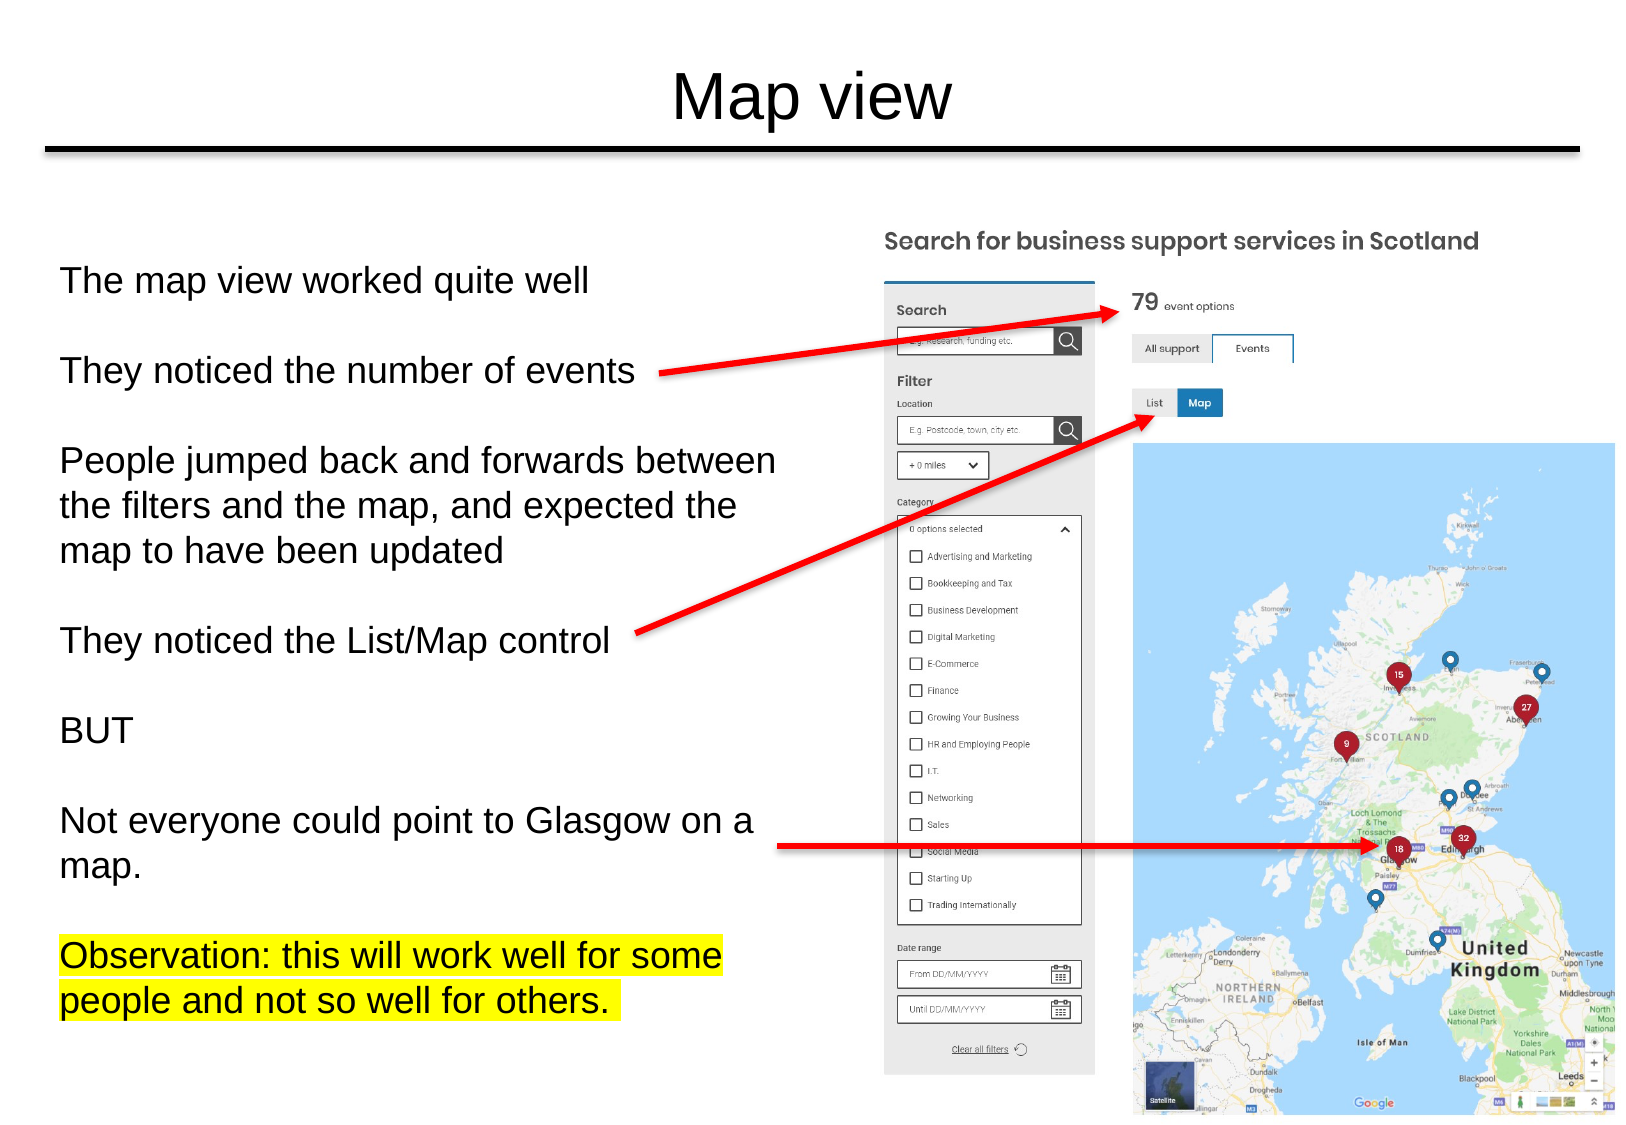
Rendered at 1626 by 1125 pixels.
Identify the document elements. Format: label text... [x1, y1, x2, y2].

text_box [658, 311, 1120, 374]
text_box The map view worked quite well They noticed the number of events People jumped back and forwards between the filters and the map, and expected the map to have been updated They noticed the List/Map control BUT Not everyone could point to Glasgow on a map. Observation: this will work well for some people and not so well for others. [44, 248, 813, 1125]
title Map view [0, 45, 1625, 233]
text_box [635, 415, 1156, 634]
picture [871, 227, 1625, 1125]
